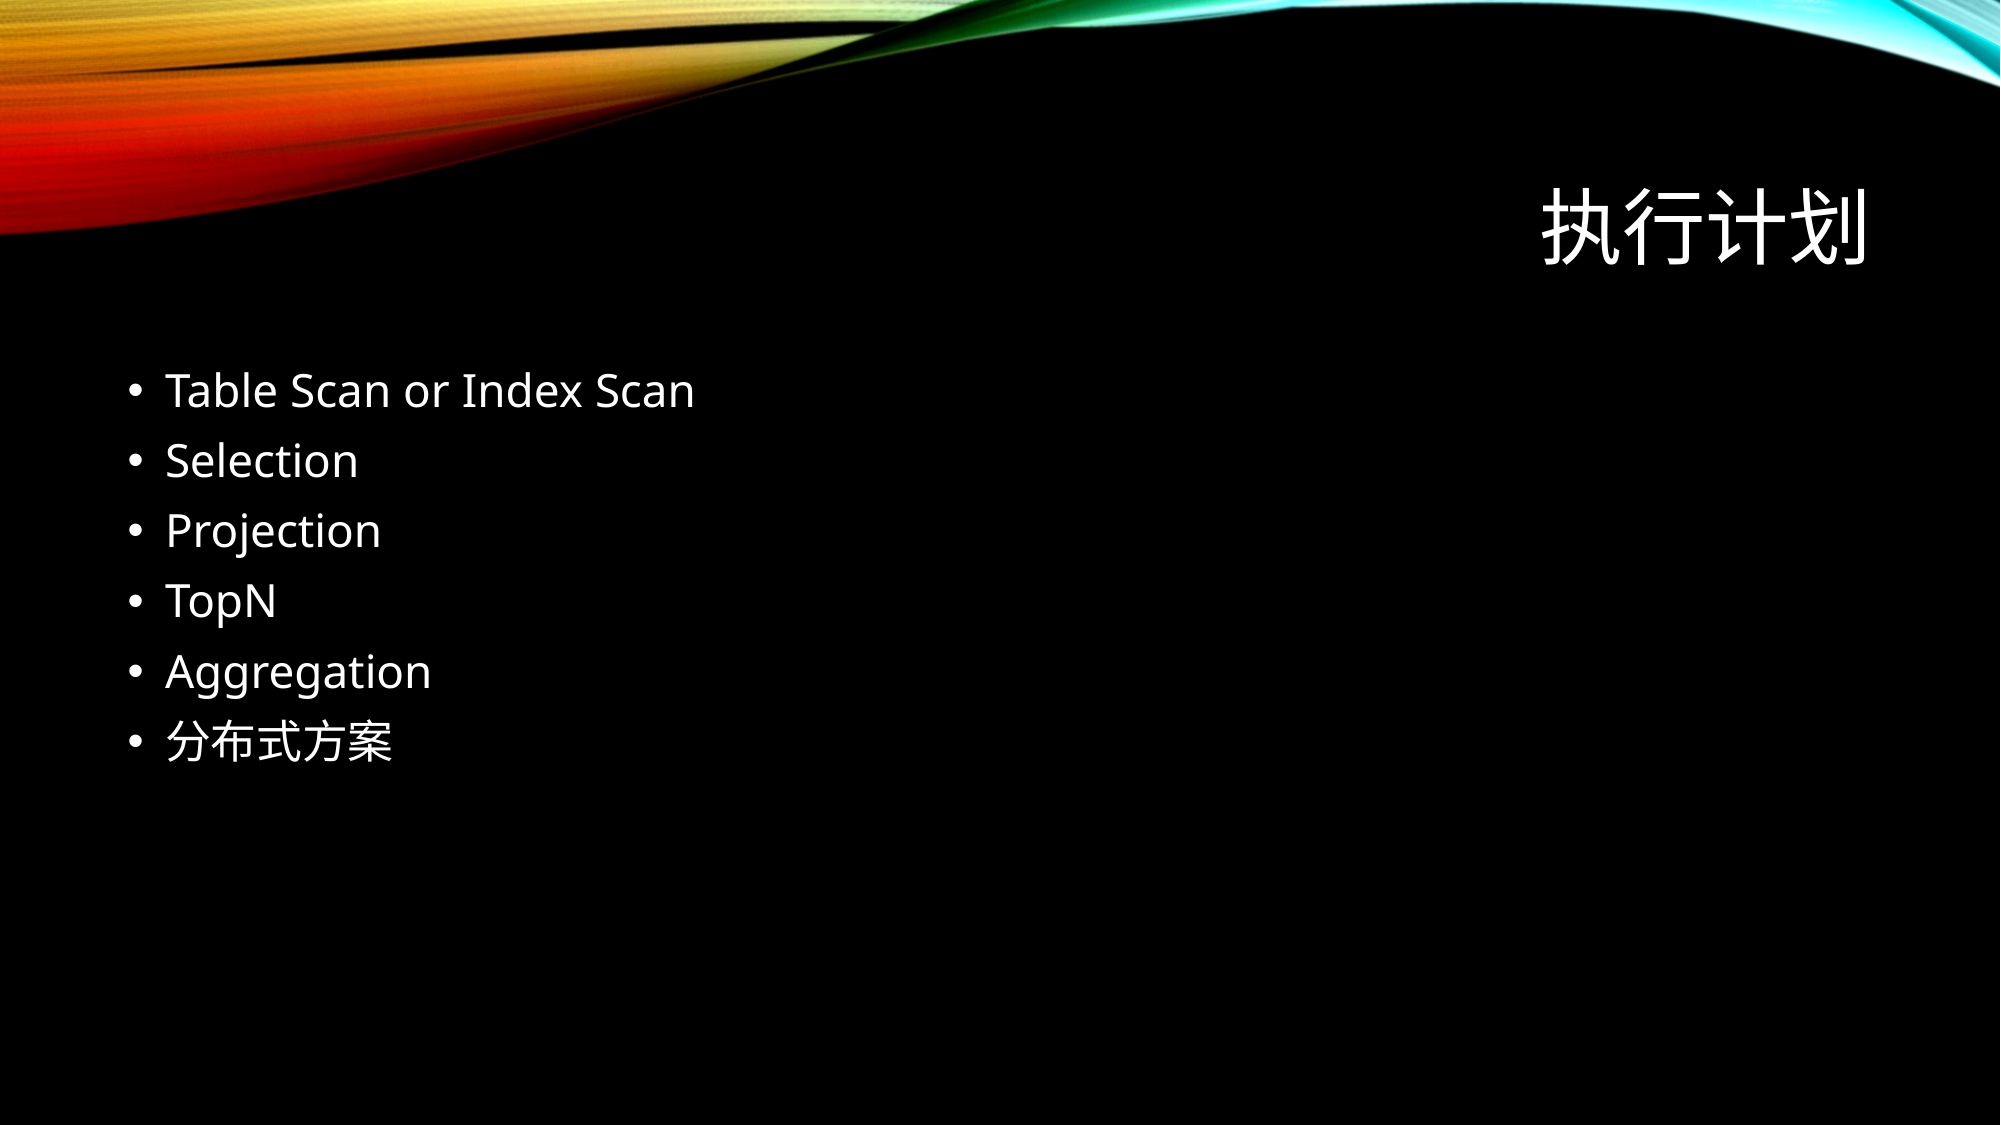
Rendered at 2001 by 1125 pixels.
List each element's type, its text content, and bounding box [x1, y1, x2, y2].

list Table Scan or Index Scan Selection Projection TopN Aggregation 分布式方案 [112, 360, 1888, 1021]
title 执行计划 [474, 125, 1888, 338]
picture [0, 0, 2000, 237]
